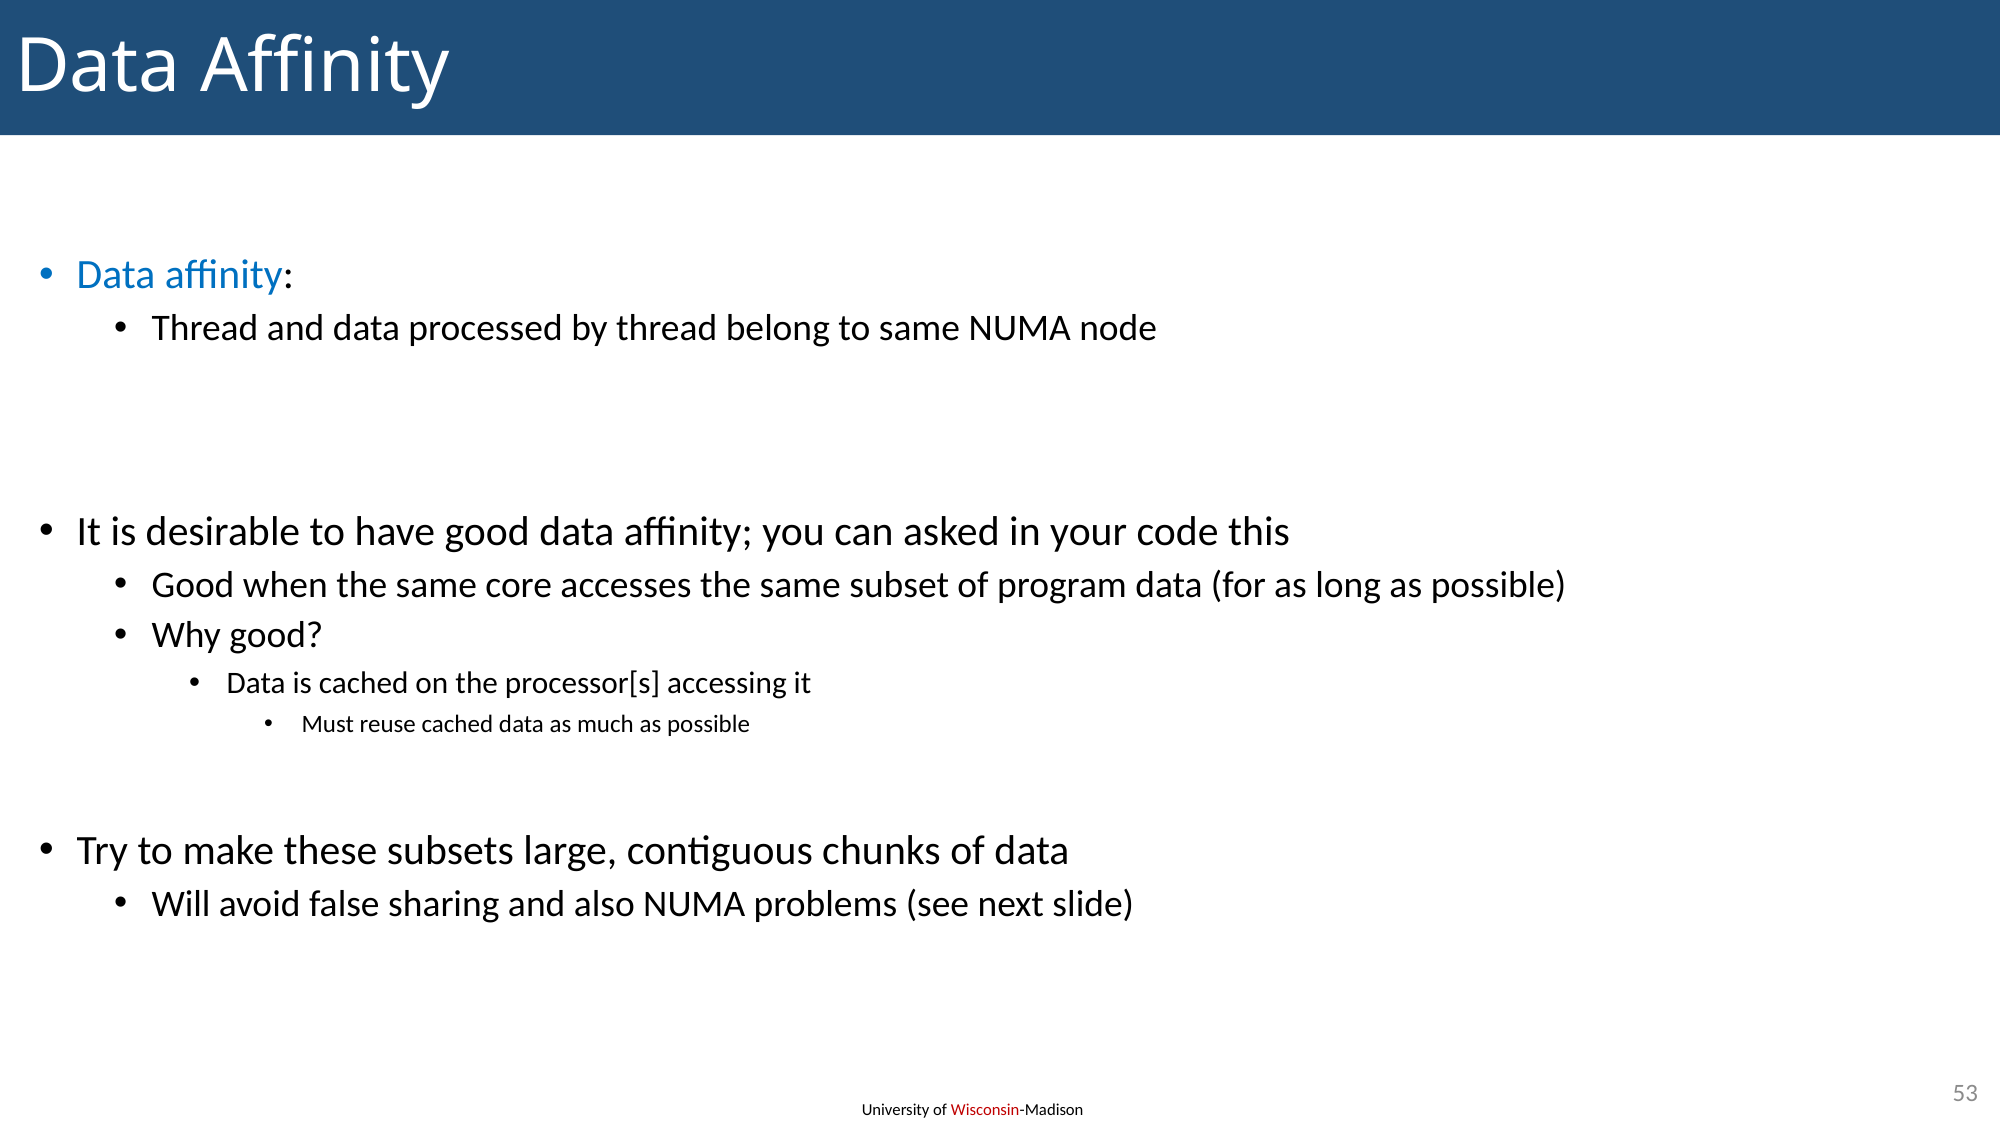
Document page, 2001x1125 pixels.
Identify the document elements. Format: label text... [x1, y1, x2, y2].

list Data affinity: Thread and data processed by thread belong to same NUMA node It is desirable to have good data affinity; you can asked in your code this Good when the same core accesses the same subset of program data (for as long as possible) Why good? Data is cached on the processor[s] accessing it Must reuse cached data as much as possible Try to make these subsets large, contiguous chunks of data Will avoid false sharing and also NUMA problems (see next slide) [24, 245, 1987, 1055]
title Data Affinity [0, 0, 2000, 136]
slide_number 53 [1879, 1069, 1994, 1114]
